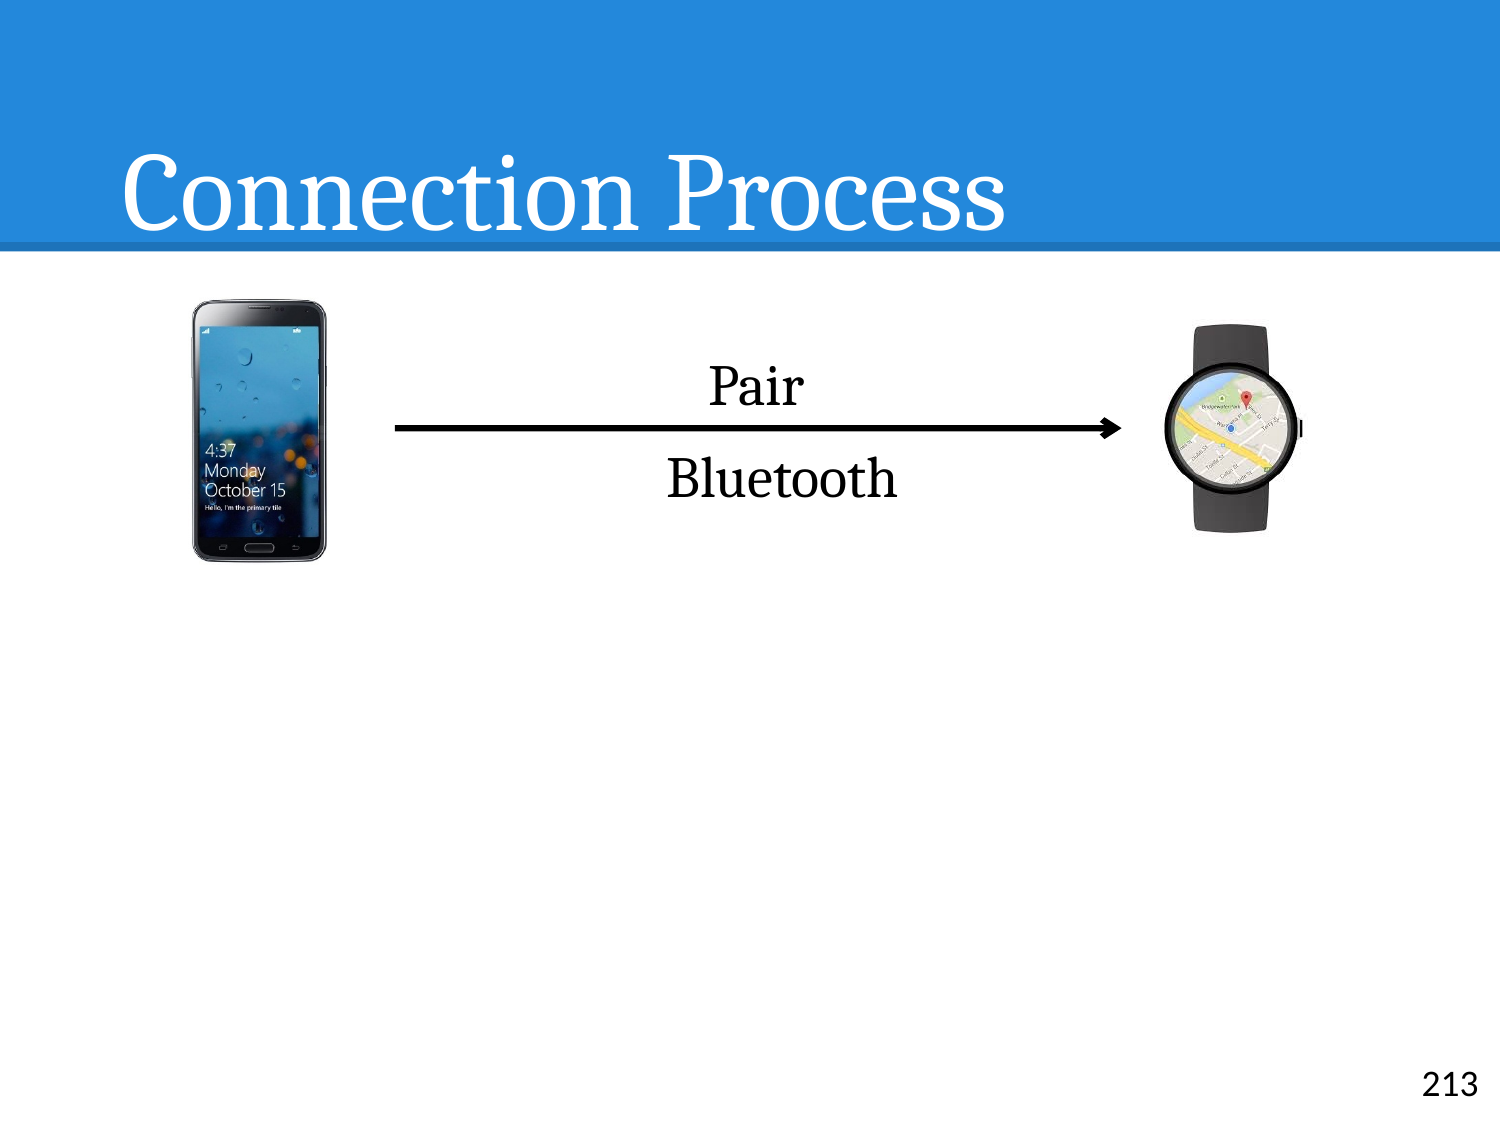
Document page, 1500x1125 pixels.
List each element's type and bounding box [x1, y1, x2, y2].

text_box [107, 110, 1023, 425]
picture [111, 286, 395, 570]
text_box [651, 432, 915, 517]
picture [1121, 319, 1340, 537]
slide_number [1403, 1038, 1494, 1125]
